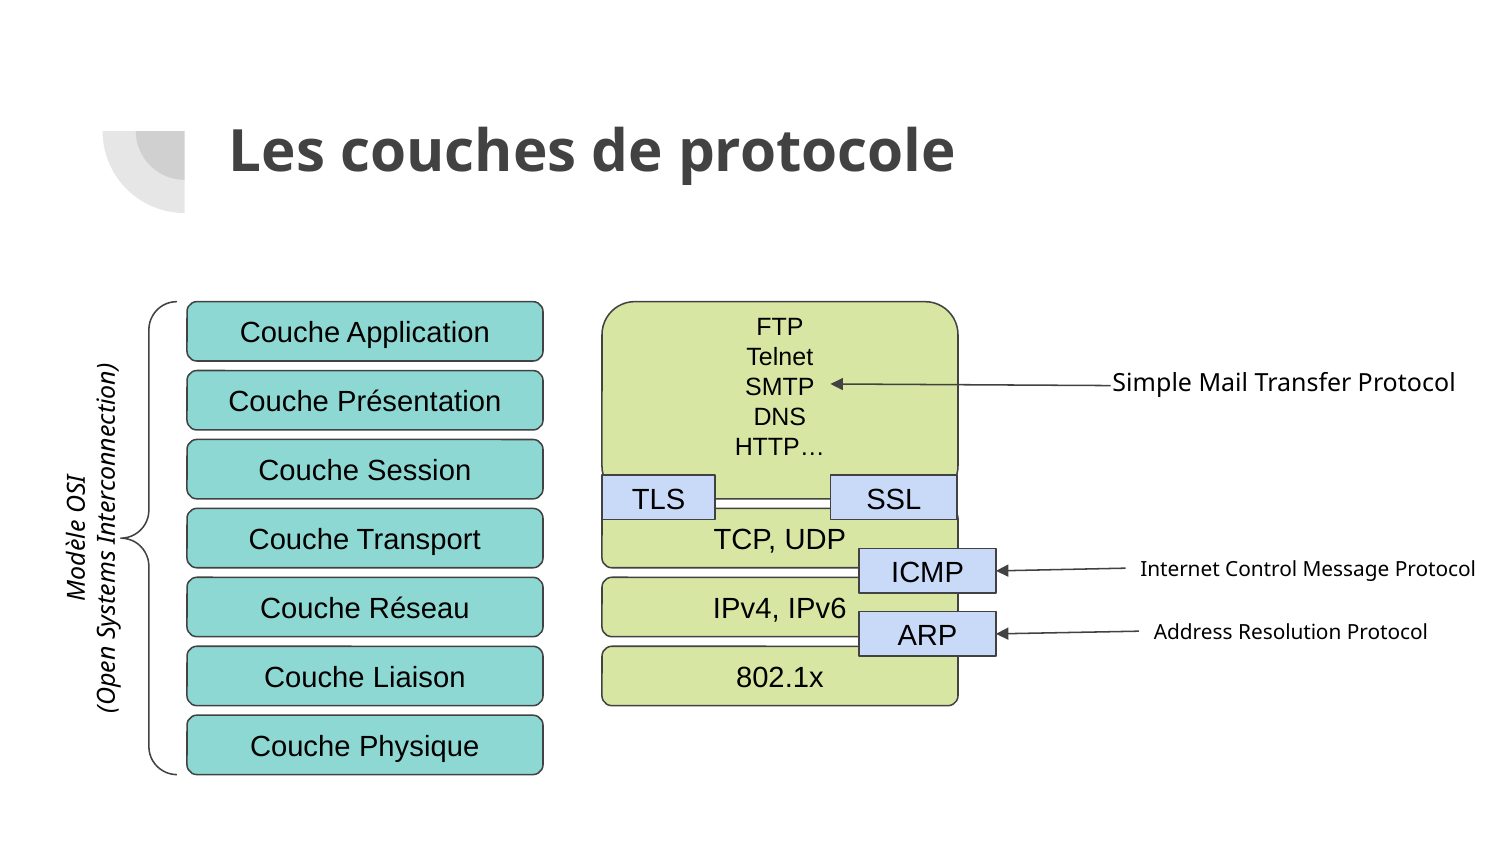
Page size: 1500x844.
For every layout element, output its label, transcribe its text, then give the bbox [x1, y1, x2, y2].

text_box 802.1x [601, 646, 958, 706]
text_box Modèle OSI (Open Systems Interconnection) [45, 304, 135, 773]
text_box TCP, UDP [601, 508, 958, 568]
text_box ARP [859, 611, 996, 657]
text_box SSL [830, 475, 957, 520]
text_box TLS [602, 475, 716, 520]
text_box Internet Control Message Protocol [1125, 543, 1500, 594]
text_box [135, 301, 177, 775]
title Les couches de protocole [213, 98, 1368, 263]
text_box Couche Réseau [186, 577, 544, 637]
text_box FTP Telnet SMTP DNS HTTP… [601, 301, 958, 499]
text_box Couche Transport [186, 508, 544, 568]
text_box Couche Physique [186, 715, 544, 775]
text_box Simple Mail Transfer Protocol [1097, 351, 1475, 411]
text_box Couche Liaison [186, 646, 544, 706]
text_box Address Resolution Protocol [1138, 606, 1500, 657]
text_box Couche Session [186, 439, 544, 499]
text_box Couche Application [186, 301, 544, 362]
text_box Couche Présentation [186, 370, 544, 430]
text_box ICMP [859, 548, 996, 594]
text_box IPv4, IPv6 [601, 577, 958, 637]
